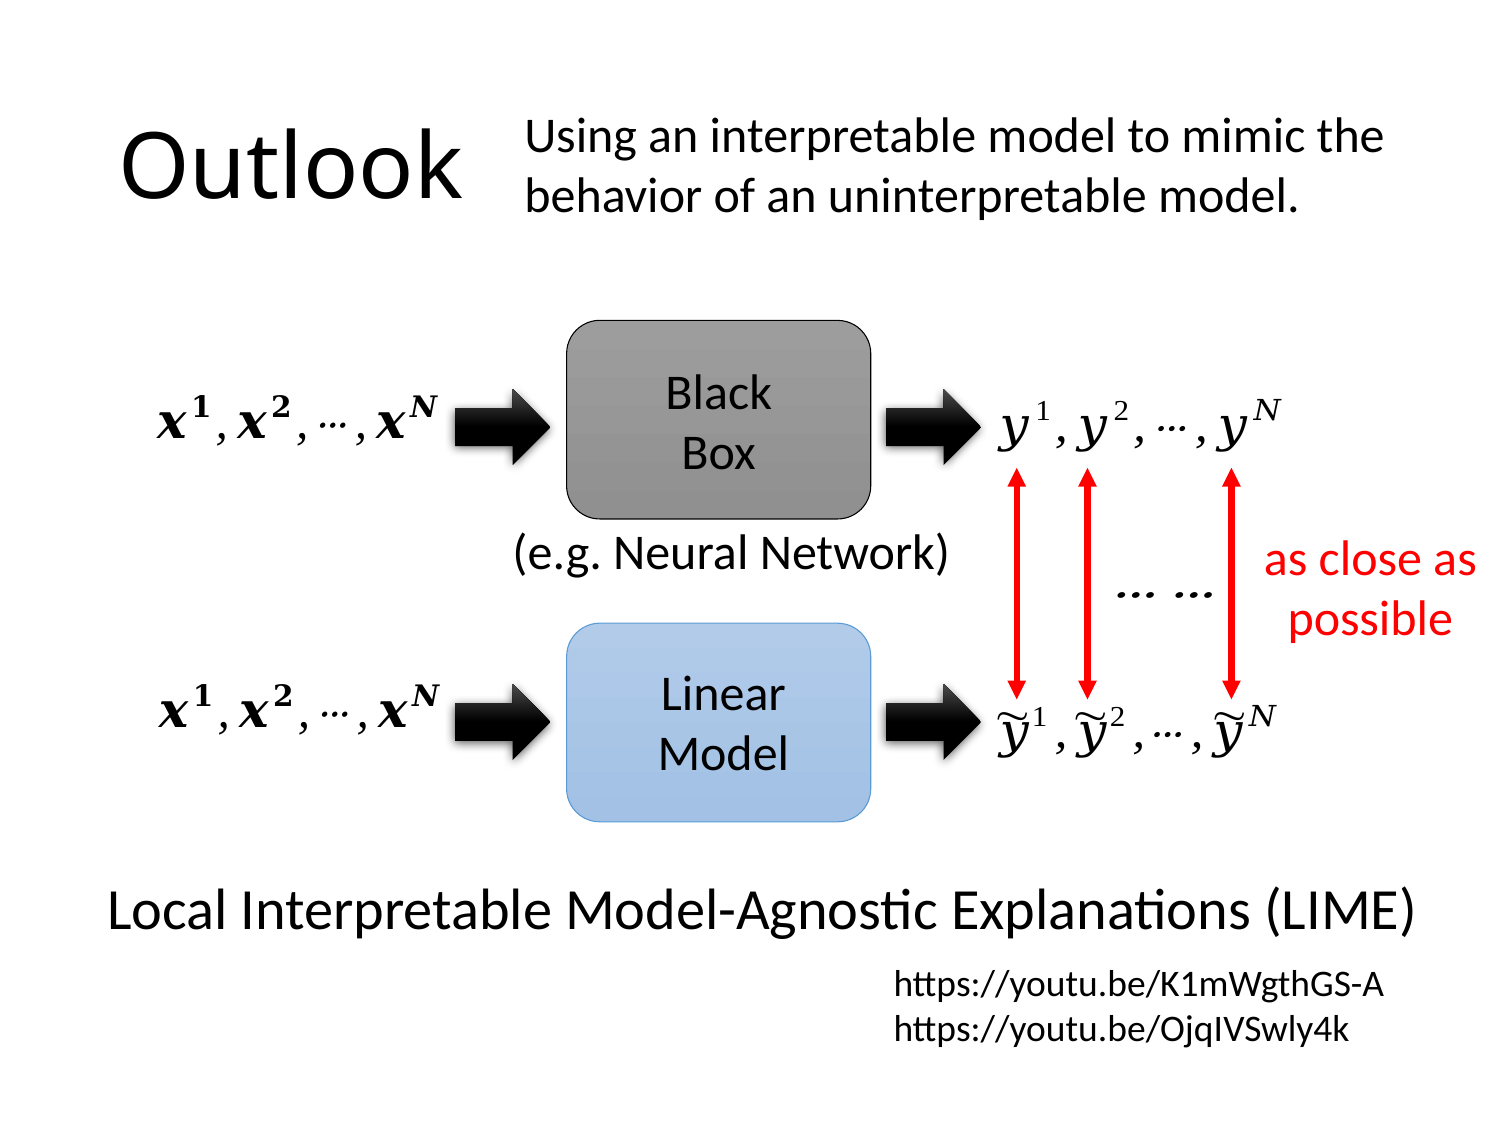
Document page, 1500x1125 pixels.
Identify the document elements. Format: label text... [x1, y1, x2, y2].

text_box https://youtu.be/K1mWgthGS-A https://youtu.be/OjqIVSwly4k [878, 951, 1500, 1101]
text_box Local Interpretable Model-Agnostic Explanations (LIME) [24, 864, 1500, 949]
text_box [566, 622, 872, 823]
text_box [885, 684, 982, 760]
text_box as close as possible [1243, 518, 1498, 653]
text_box (e.g. Neural Network) [496, 512, 967, 587]
title Outlook [103, 59, 1397, 278]
text_box Linear Model [568, 652, 879, 788]
text_box [885, 389, 982, 466]
text_box [454, 389, 551, 466]
text_box Black Box [566, 319, 872, 512]
text_box [454, 684, 551, 760]
text_box Using an interpretable model to mimic the behavior of an uninterpretable model. [509, 95, 1457, 230]
